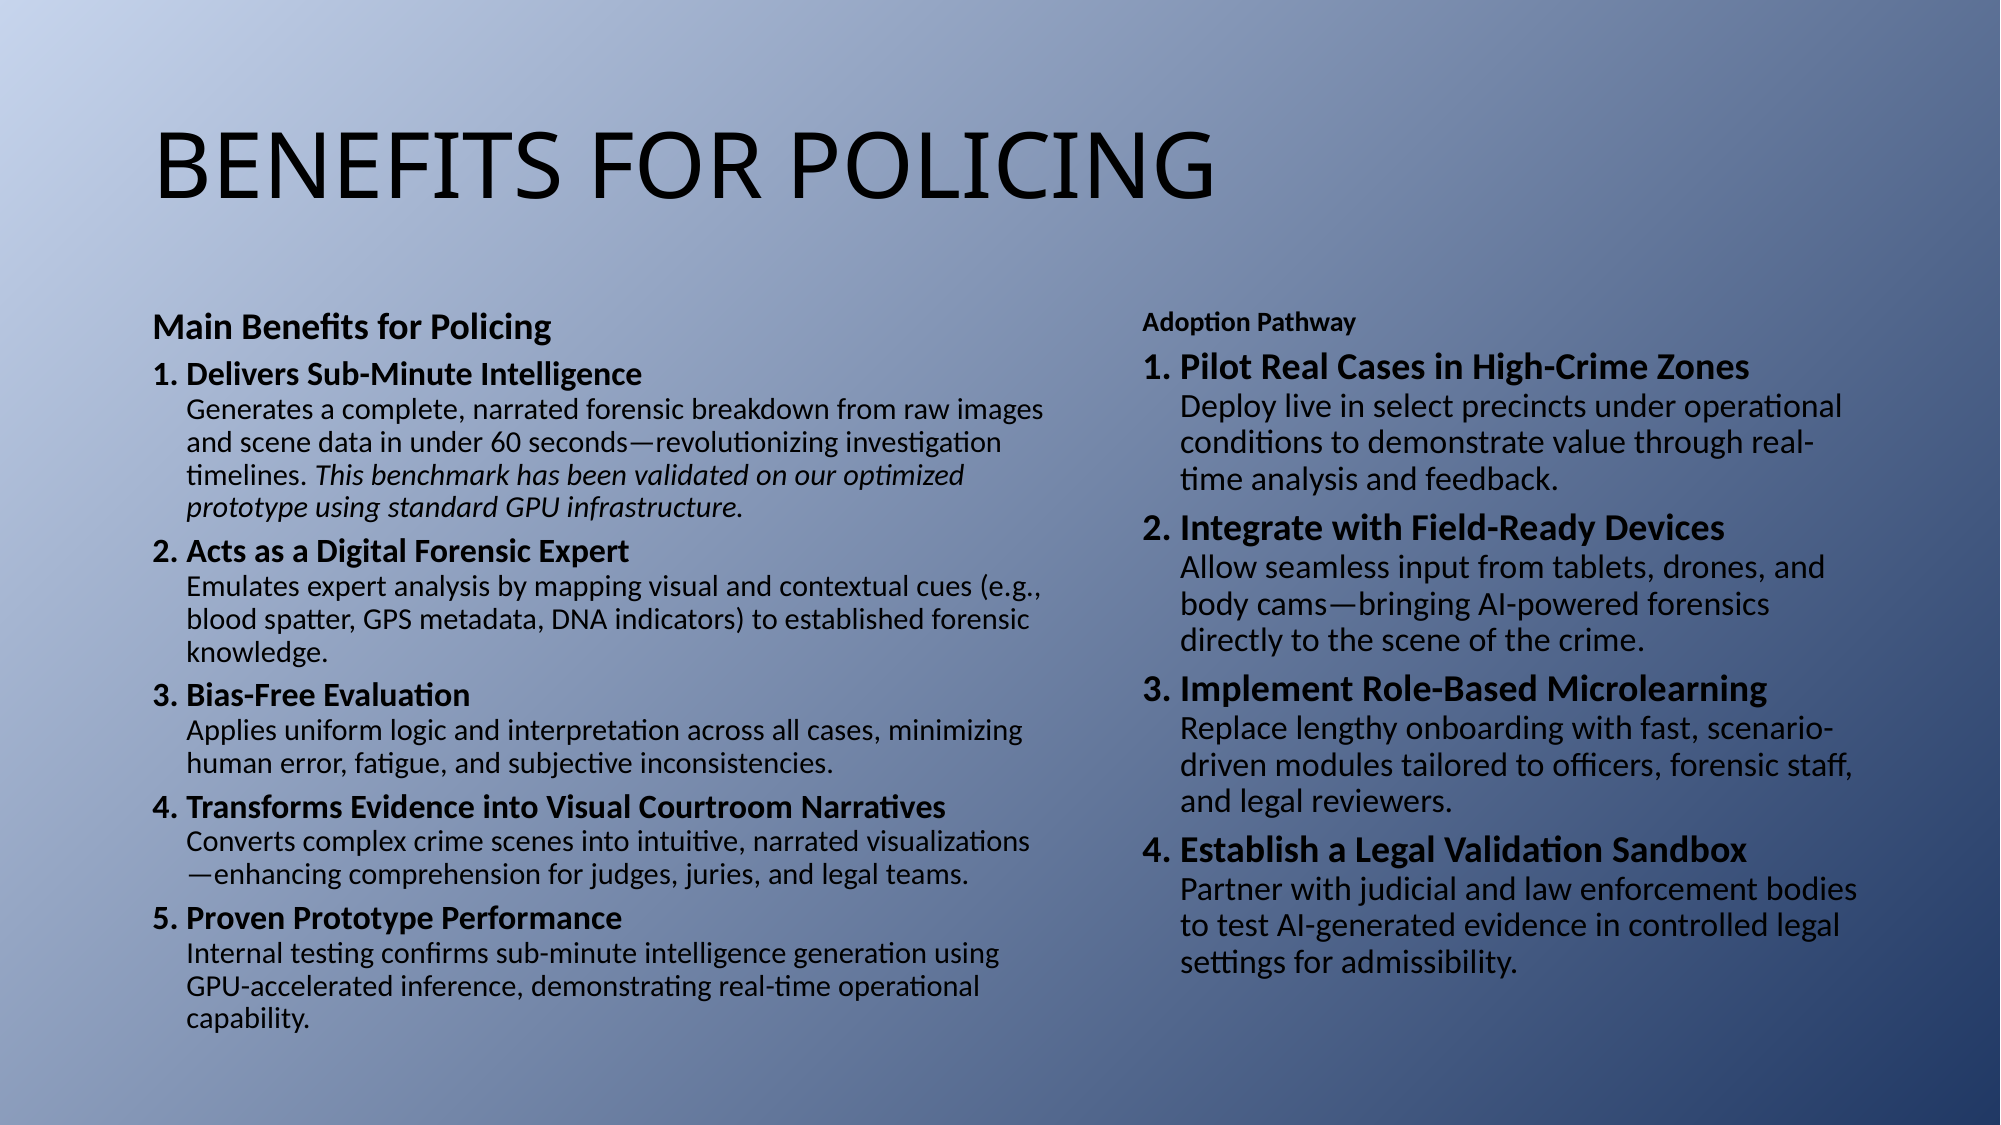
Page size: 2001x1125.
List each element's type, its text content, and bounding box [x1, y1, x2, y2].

list Adoption Pathway Pilot Real Cases in High-Crime Zones Deploy live in select precincts under operational conditions to demonstrate value through real-time analysis and feedback. Integrate with Field-Ready Devices Allow seamless input from tablets, drones, and body cams—bringing AI-powered forensics directly to the scene of the crime. Implement Role-Based Microlearning Replace lengthy onboarding with fast, scenario-driven modules tailored to officers, forensic staff, and legal reviewers. Establish a Legal Validation Sandbox Partner with judicial and law enforcement bodies to test AI-generated evidence in controlled legal settings for admissibility. [1127, 299, 1889, 1014]
list Main Benefits for Policing Delivers Sub-Minute Intelligence Generates a complete, narrated forensic breakdown from raw images and scene data in under 60 seconds—revolutionizing investigation timelines. This benchmark has been validated on our optimized prototype using standard GPU infrastructure. Acts as a Digital Forensic Expert Emulates expert analysis by mapping visual and contextual cues (e.g., blood spatter, GPS metadata, DNA indicators) to established forensic knowledge. Bias-Free Evaluation Applies uniform logic and interpretation across all cases, minimizing human error, fatigue, and subjective inconsistencies. Transforms Evidence into Visual Courtroom Narratives Converts complex crime scenes into intuitive, narrated visualizations—enhancing comprehension for judges, juries, and legal teams. Proven Prototype Performance Internal testing confirms sub-minute intelligence generation using GPU-accelerated inference, demonstrating real-time operational capability. [137, 299, 1071, 1066]
title BENEFITS FOR POLICING [137, 59, 1863, 278]
